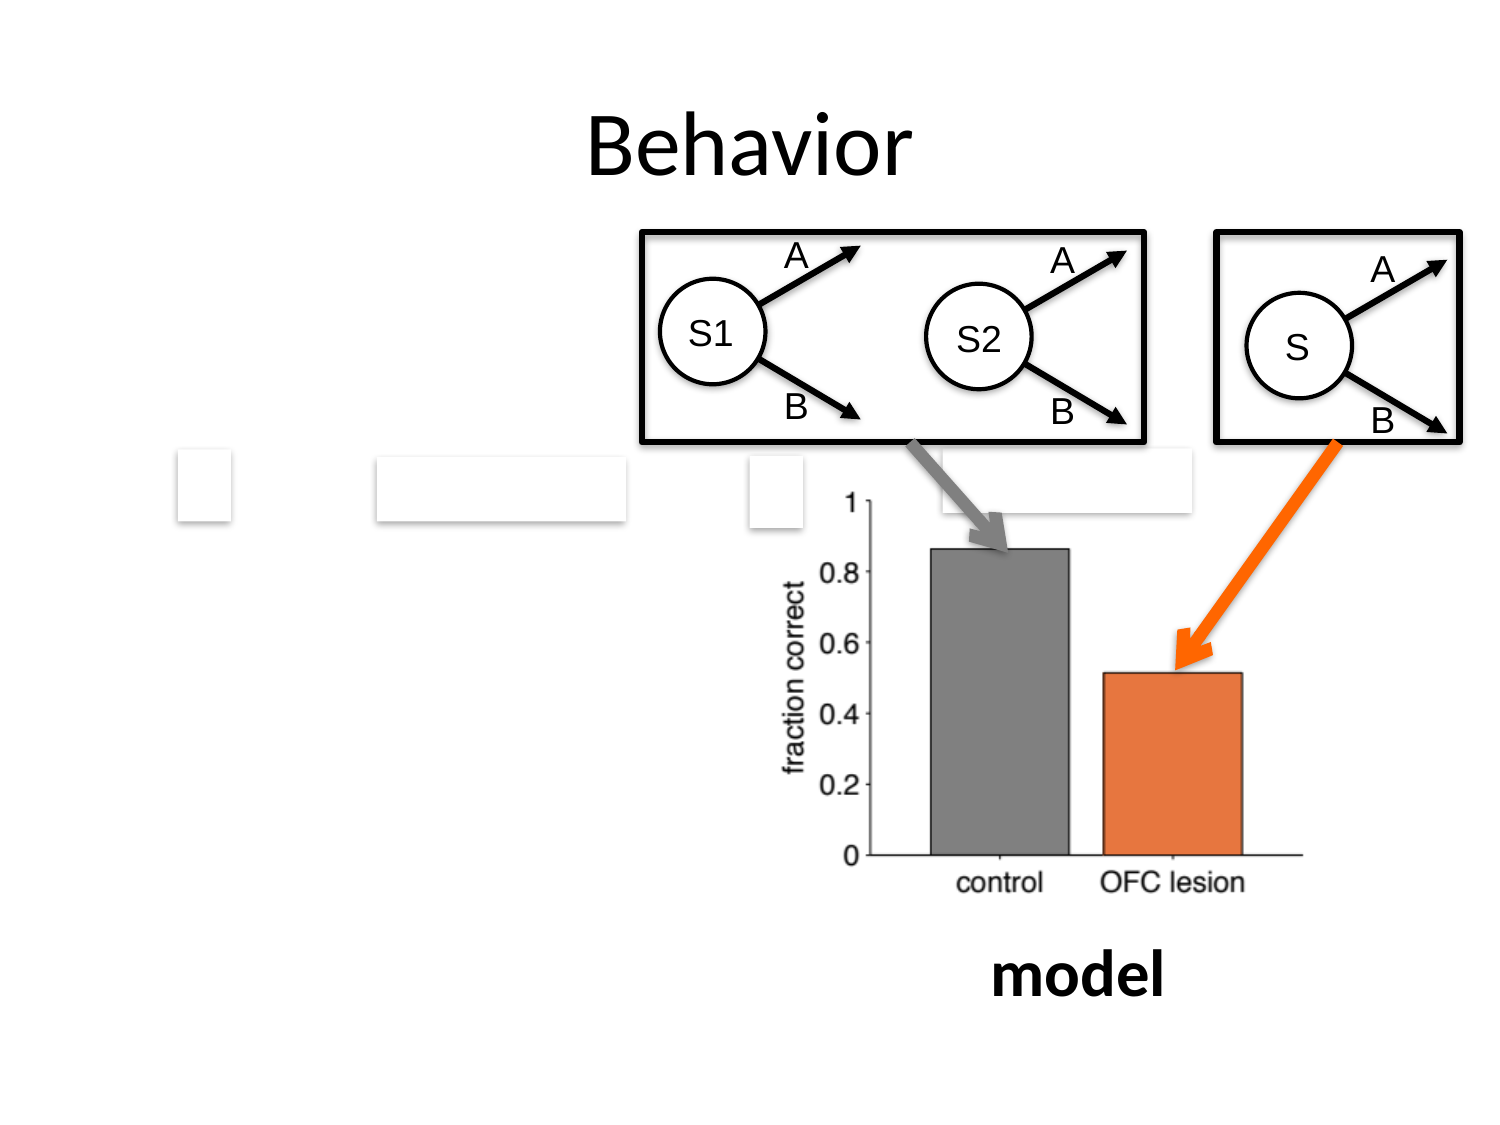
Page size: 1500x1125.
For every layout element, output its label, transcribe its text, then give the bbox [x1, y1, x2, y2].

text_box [1174, 441, 1339, 671]
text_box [909, 441, 1009, 554]
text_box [1216, 231, 1460, 446]
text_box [641, 226, 1145, 443]
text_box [177, 448, 1327, 1020]
title Behavior [75, 45, 1425, 233]
